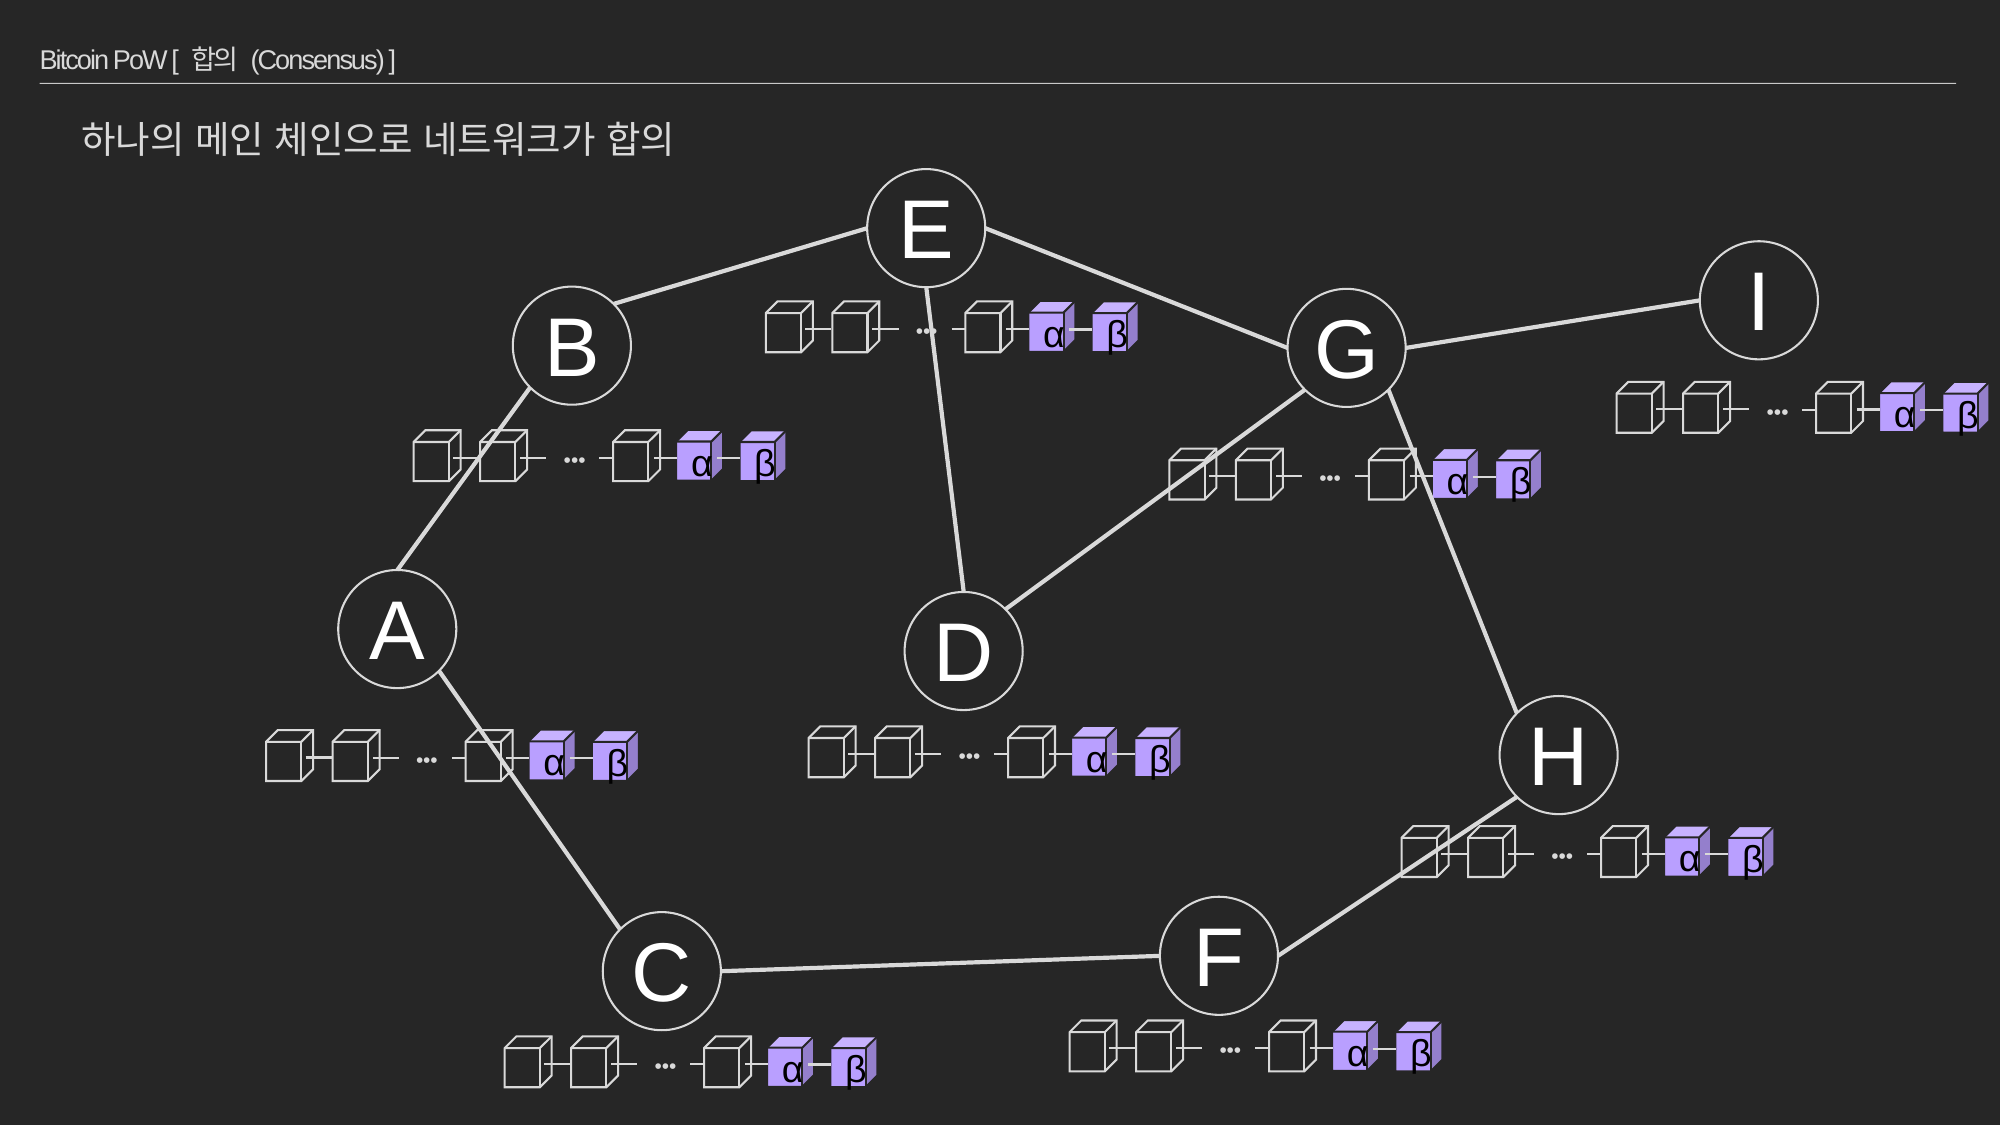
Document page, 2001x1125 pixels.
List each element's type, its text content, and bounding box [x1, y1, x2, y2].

text_box G [1286, 287, 1407, 408]
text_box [1405, 300, 1700, 348]
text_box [1278, 796, 1517, 956]
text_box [926, 287, 964, 593]
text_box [438, 670, 621, 930]
text_box D [903, 591, 1024, 712]
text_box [1616, 381, 1990, 433]
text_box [985, 228, 1288, 348]
text_box H [1498, 694, 1619, 816]
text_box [720, 955, 1160, 972]
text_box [1069, 1019, 1443, 1072]
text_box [1517, 448, 1543, 500]
text_box I [1698, 240, 1819, 361]
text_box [266, 729, 438, 781]
title Bitcoin PoW [ 합의 (Consensus) ] [39, 31, 1961, 84]
text_box F [1158, 895, 1279, 1016]
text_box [808, 725, 1182, 778]
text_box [531, 429, 787, 482]
text_box 하나의 메인 체인으로 네트워크가 합의 [66, 108, 691, 168]
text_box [397, 387, 531, 570]
text_box A [337, 569, 458, 690]
text_box E [866, 168, 987, 289]
text_box B [511, 285, 632, 406]
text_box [1005, 389, 1305, 610]
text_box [613, 228, 868, 304]
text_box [621, 729, 639, 781]
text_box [1517, 825, 1775, 878]
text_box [1305, 448, 1388, 500]
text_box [504, 1035, 878, 1088]
text_box C [601, 911, 722, 1032]
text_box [1388, 389, 1517, 714]
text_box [964, 300, 1139, 353]
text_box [765, 300, 926, 353]
